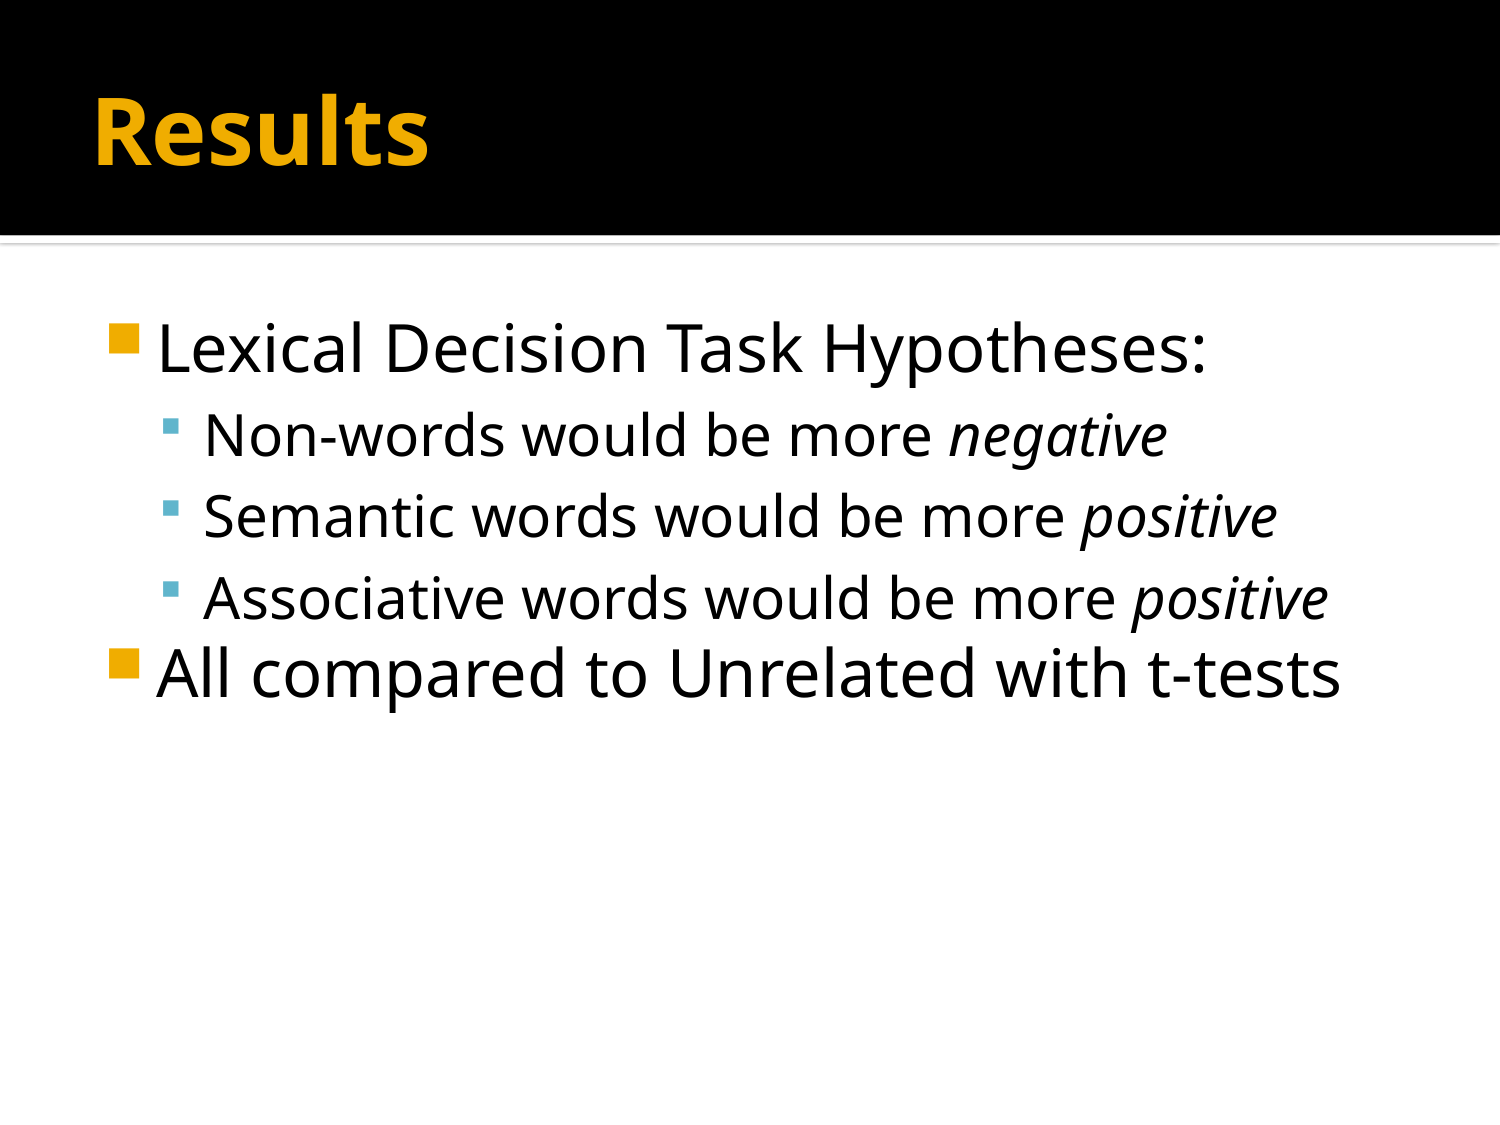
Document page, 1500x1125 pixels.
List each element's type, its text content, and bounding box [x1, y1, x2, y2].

list Lexical Decision Task Hypotheses: Non-words would be more negative Semantic words would be more positive Associative words would be more positive All compared to Unrelated with t-tests [75, 291, 1425, 1050]
title Results [75, 25, 1425, 231]
